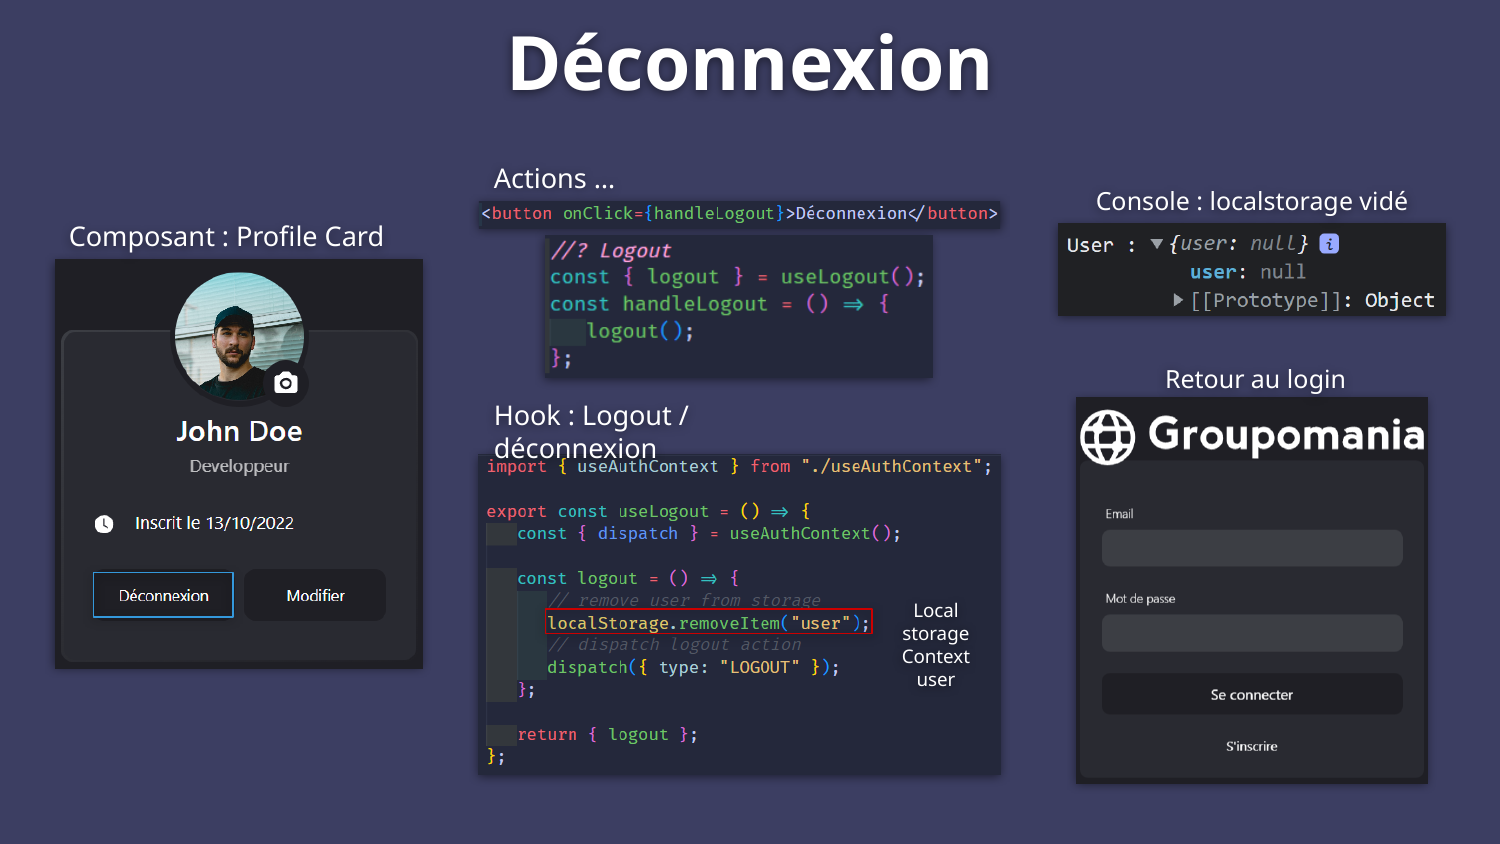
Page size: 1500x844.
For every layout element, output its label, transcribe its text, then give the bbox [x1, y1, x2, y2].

text_box Actions … [478, 153, 847, 200]
text_box Console : localstorage vidé [1058, 176, 1446, 222]
picture [1058, 223, 1447, 316]
text_box Retour au login [1083, 358, 1428, 396]
picture [1076, 397, 1429, 785]
text_box Hook : Logout / déconnexion [478, 407, 847, 454]
picture [545, 235, 933, 378]
picture [54, 259, 423, 669]
text_box Déconnexion [0, 0, 1500, 122]
picture [478, 454, 1001, 776]
text_box Composant : Profile Card [54, 212, 422, 259]
picture [478, 200, 1001, 229]
